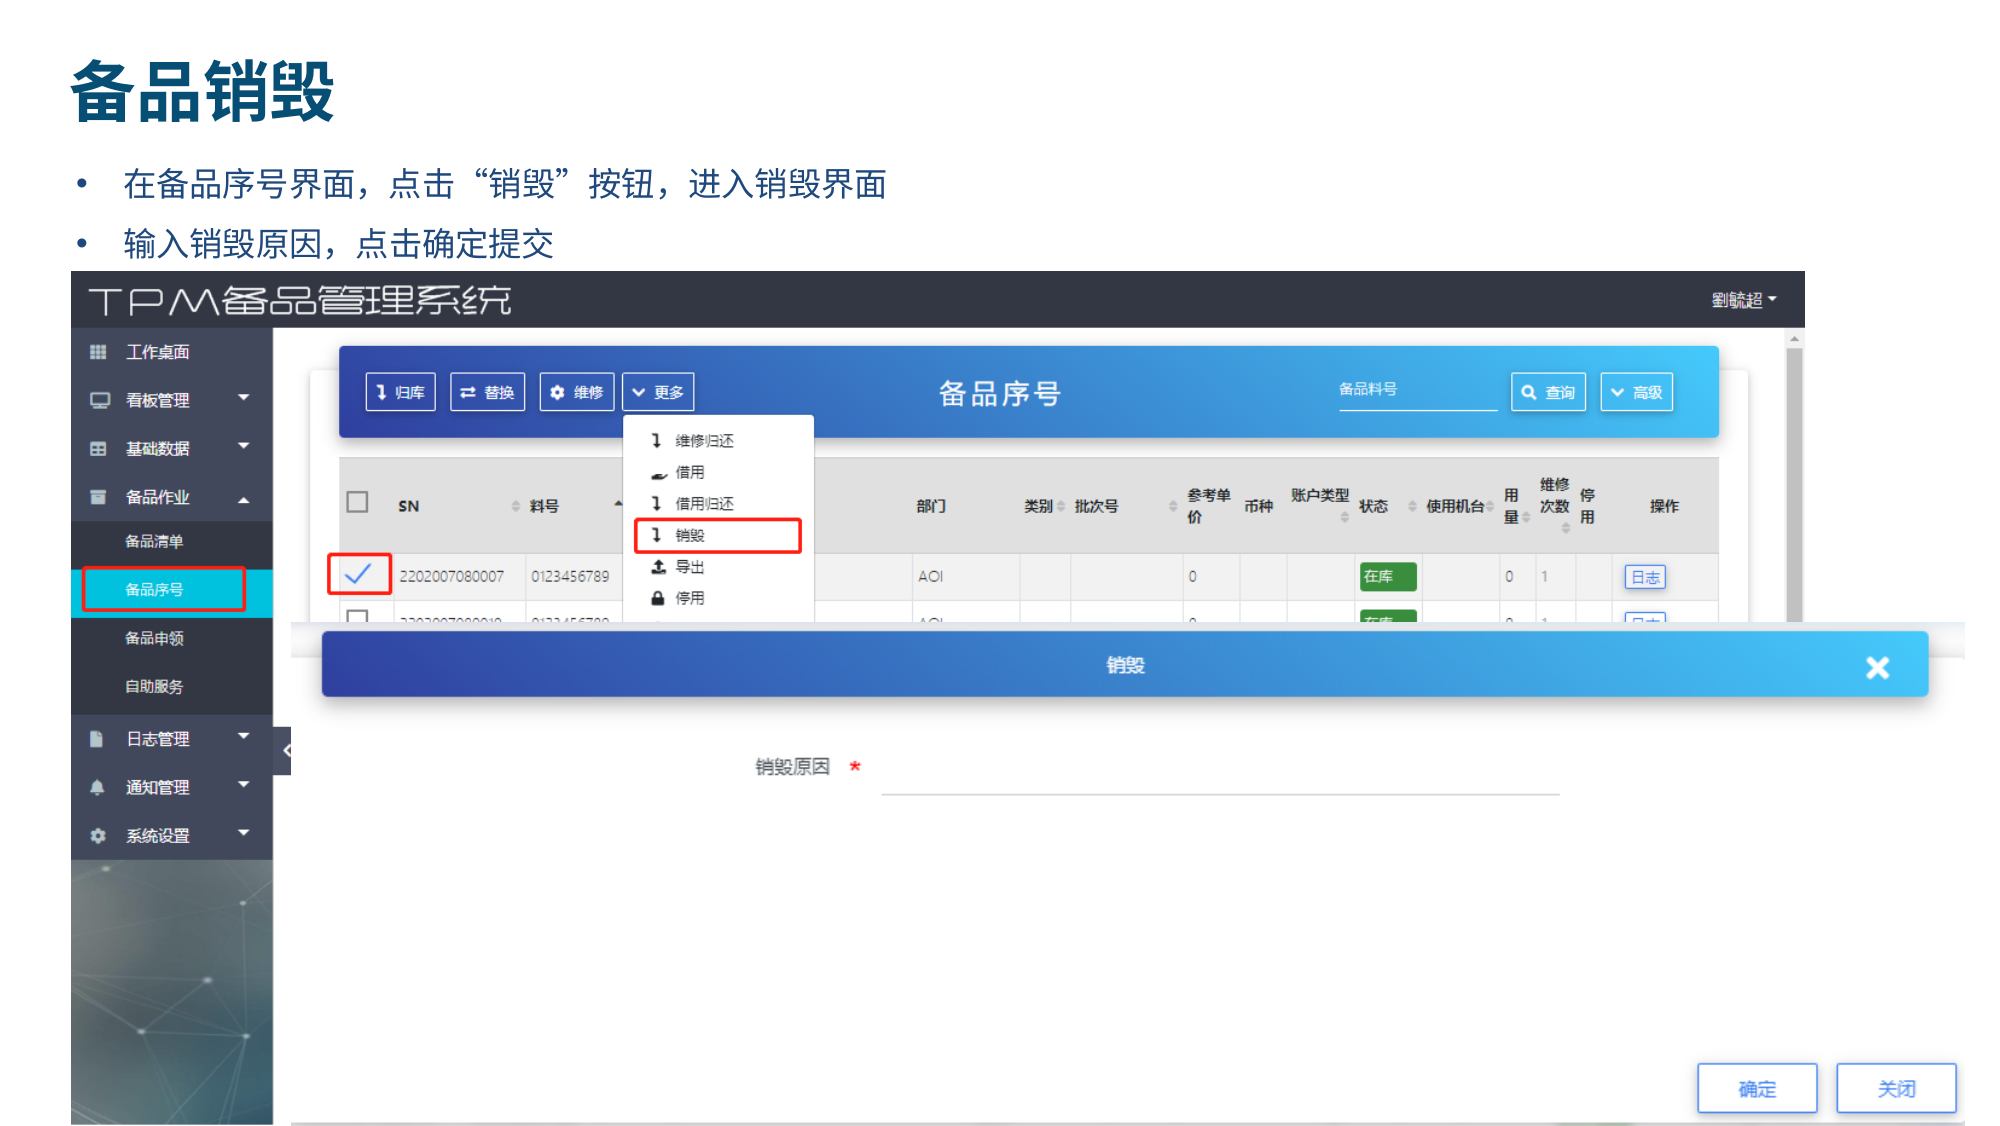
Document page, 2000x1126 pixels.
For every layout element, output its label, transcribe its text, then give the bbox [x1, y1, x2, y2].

title 备品销毁 [54, 42, 355, 139]
picture [71, 270, 1966, 1126]
text_box 在备品序号界面，点击“销毁”按钮，进入销毁界面 输入销毁原因，点击确定提交 [61, 135, 1815, 550]
